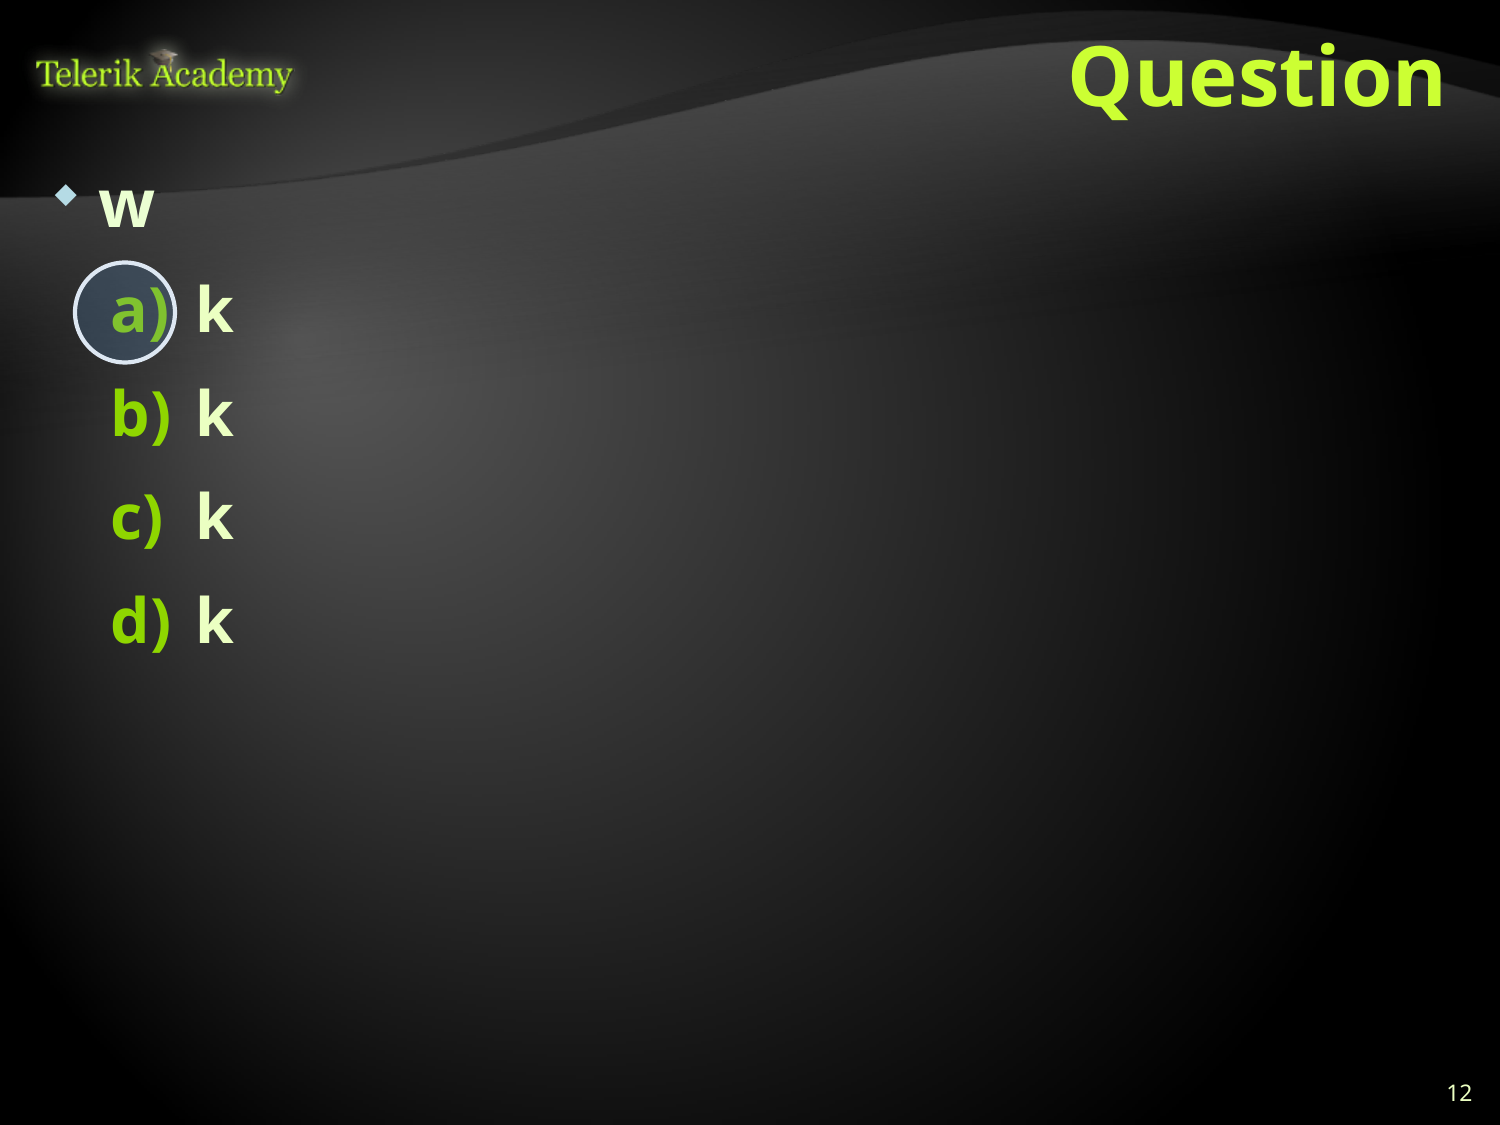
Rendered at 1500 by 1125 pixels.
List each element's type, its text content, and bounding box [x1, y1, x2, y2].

text_box [72, 260, 178, 365]
title Question [300, 12, 1463, 149]
slide_number 12 [1412, 1074, 1488, 1113]
picture [0, 0, 1500, 1125]
list w k k k k [37, 149, 1463, 1075]
